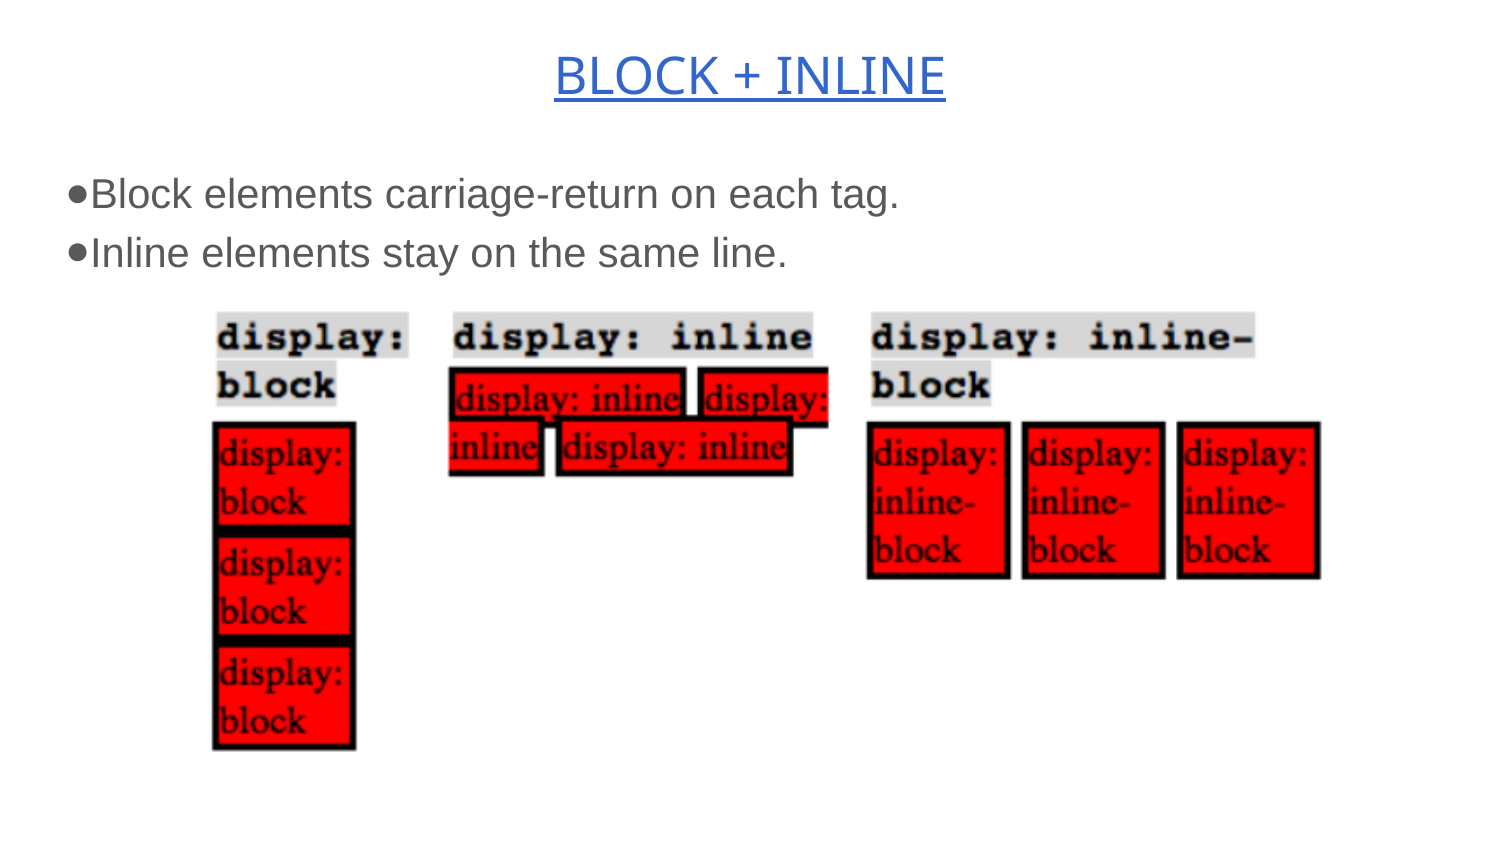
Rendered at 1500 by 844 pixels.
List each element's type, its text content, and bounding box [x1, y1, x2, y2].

title BLOCK + INLINE [0, 37, 1500, 110]
subtitle Block elements carriage-return on each tag. Inline elements stay on the same line. [50, 159, 1450, 772]
picture [199, 296, 1335, 771]
